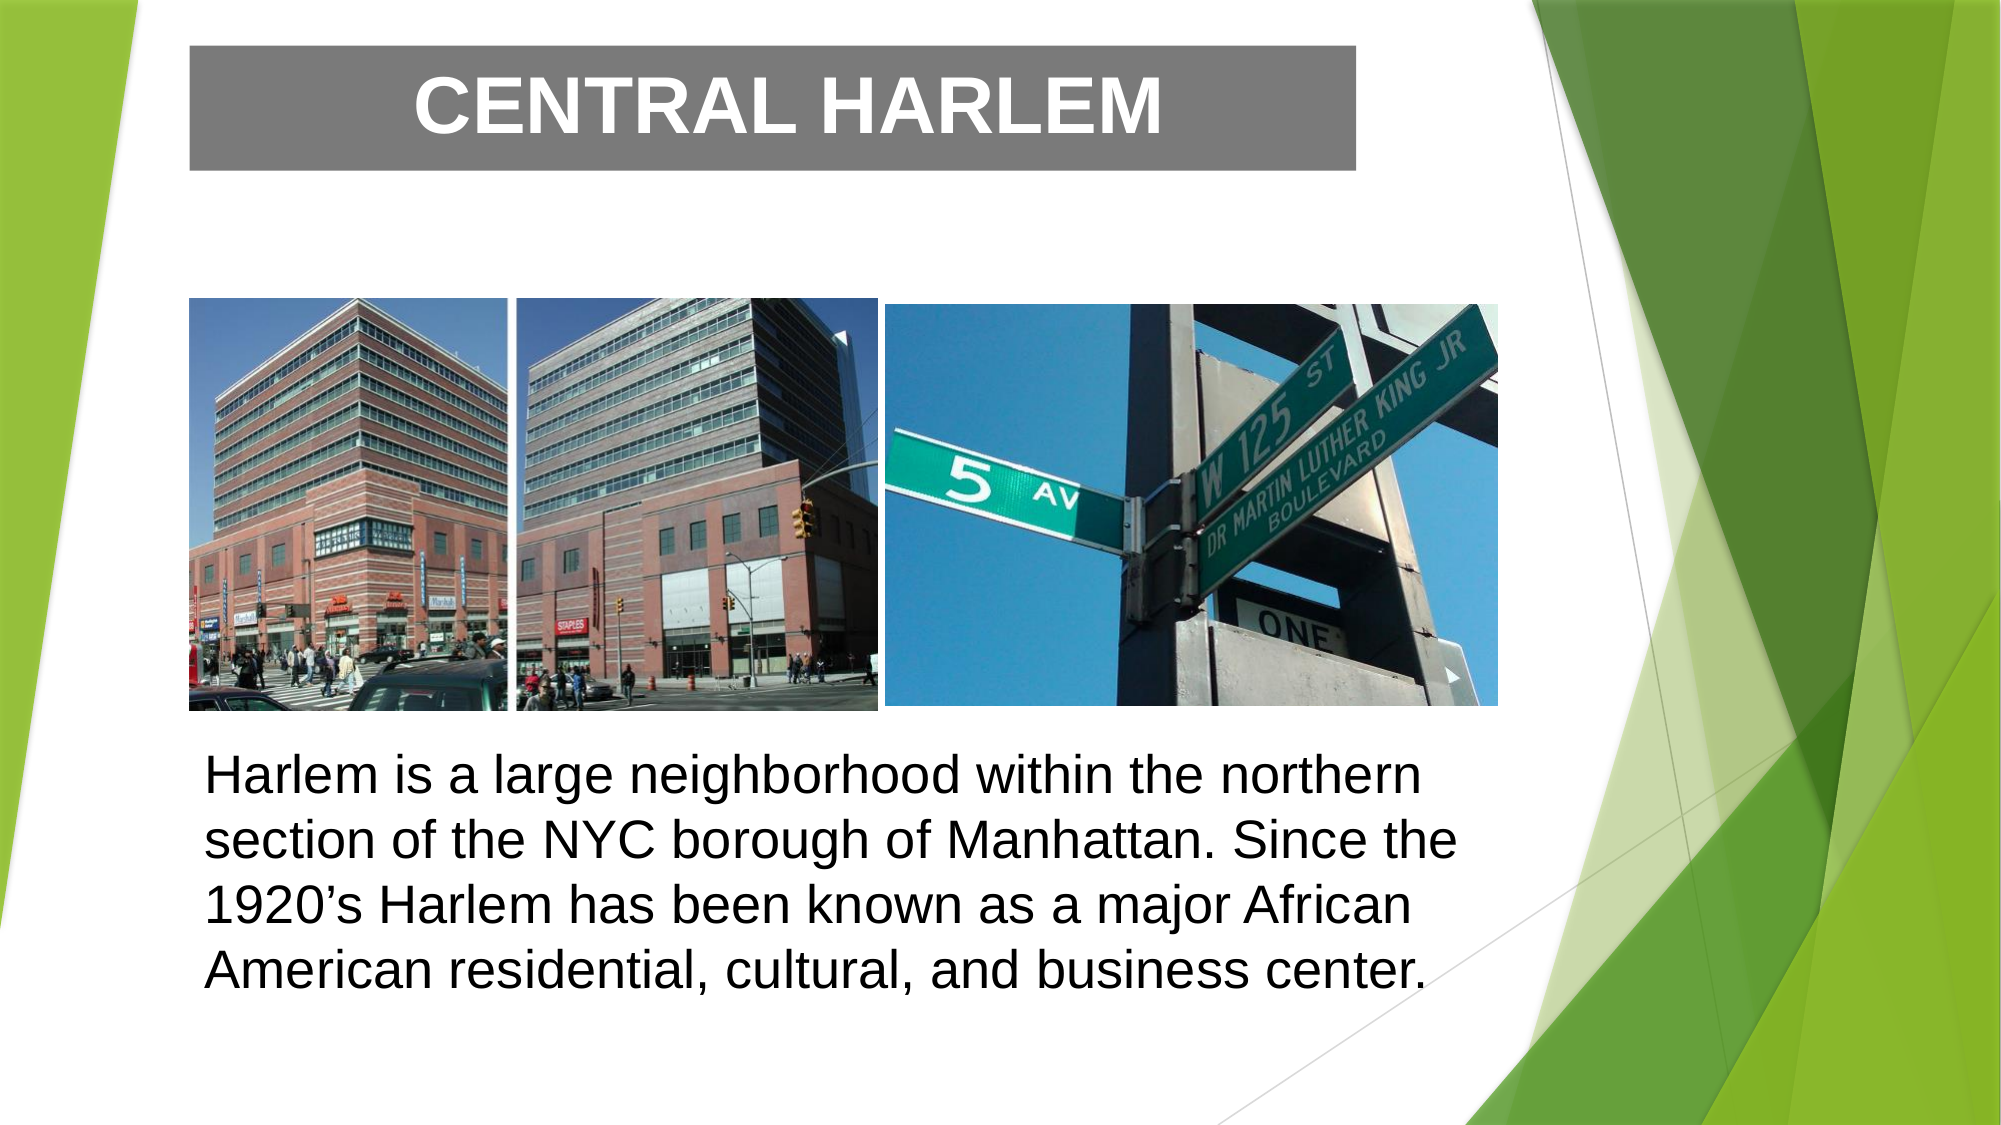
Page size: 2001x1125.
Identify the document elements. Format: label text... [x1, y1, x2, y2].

text_box Harlem is a large neighborhood within the northern section of the NYC borough of Manhattan. Since the 1920’s Harlem has been known as a major African American residential, cultural, and business center. [189, 732, 1498, 957]
text_box CENTRAL HARLEM [189, 45, 1357, 171]
picture [189, 297, 878, 712]
picture [884, 303, 1498, 706]
